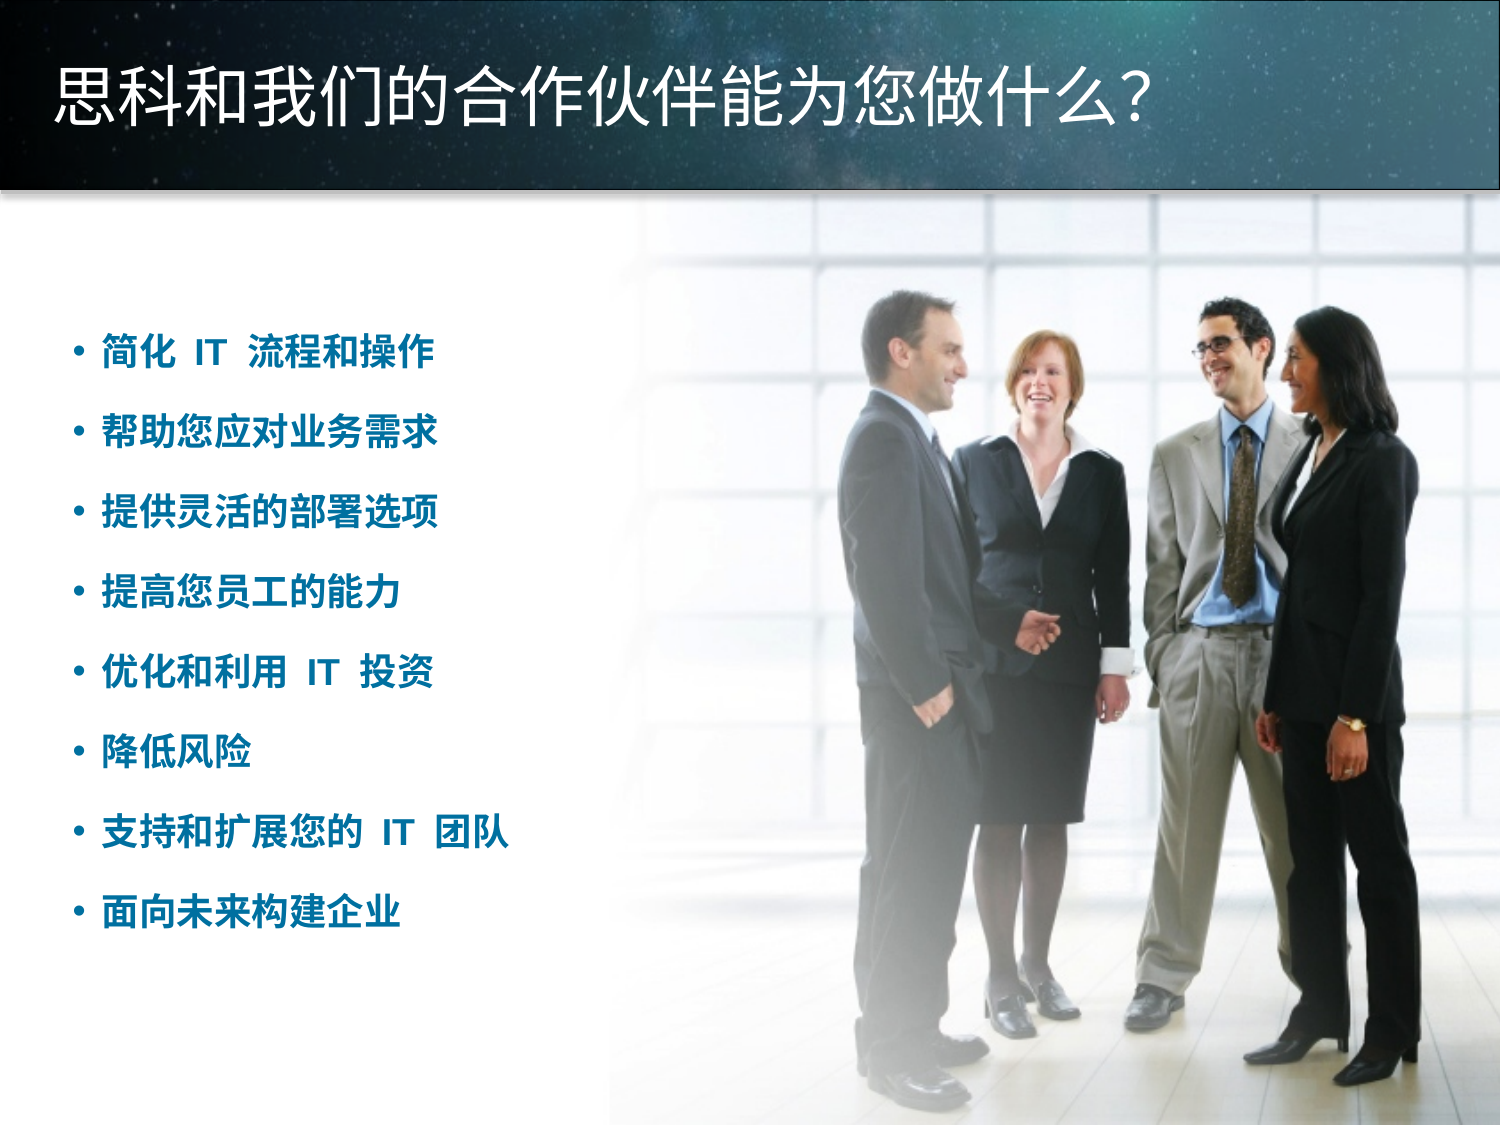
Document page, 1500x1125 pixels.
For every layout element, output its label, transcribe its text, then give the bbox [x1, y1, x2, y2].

title 思科和我们的合作伙伴能为您做什么？ [37, 33, 1447, 171]
picture [0, 0, 1500, 190]
picture [0, 193, 1500, 1125]
